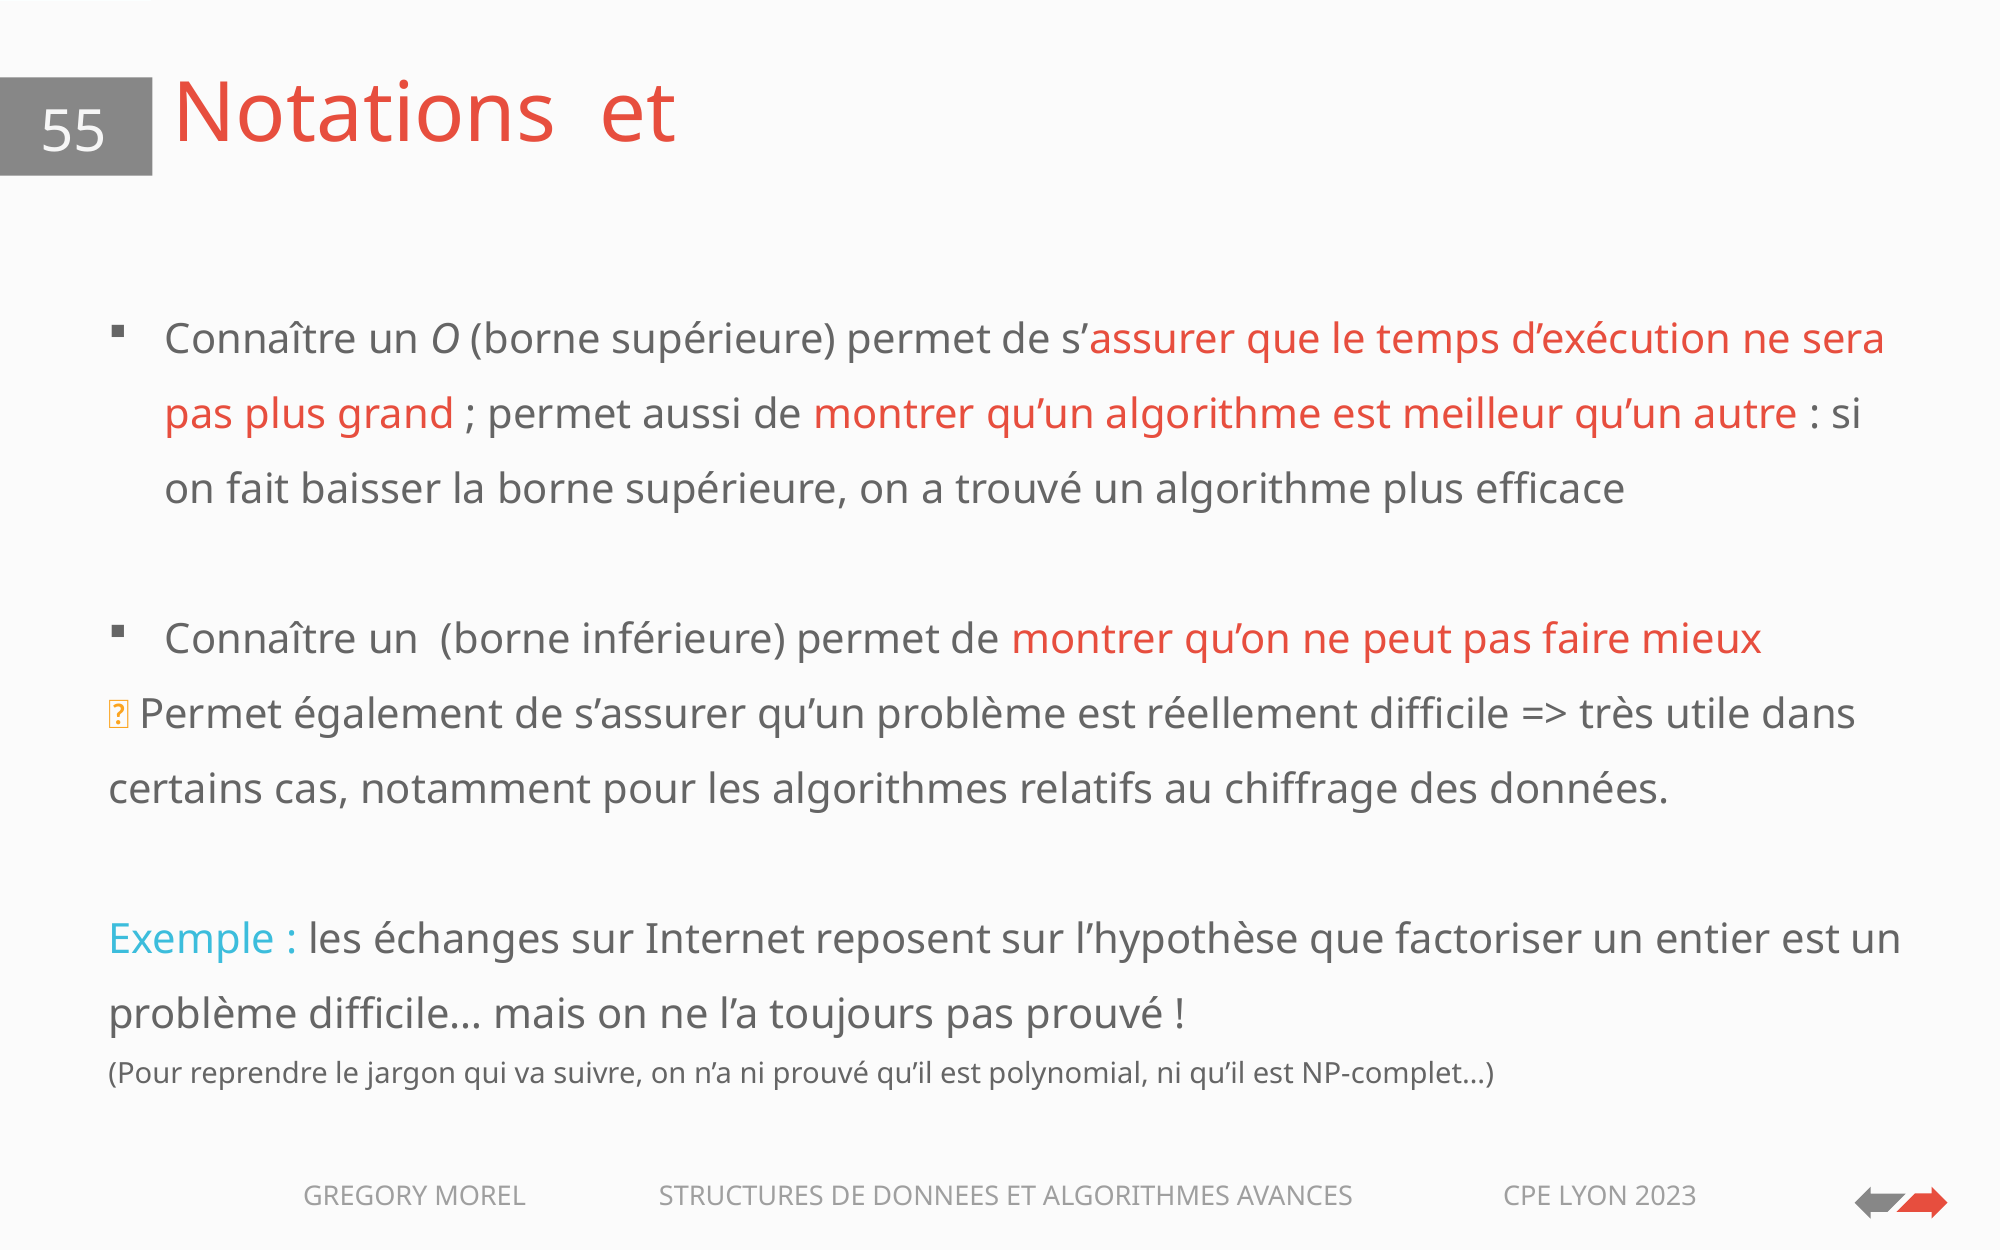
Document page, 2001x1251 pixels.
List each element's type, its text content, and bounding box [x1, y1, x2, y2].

slide_number 55 [13, 85, 134, 162]
